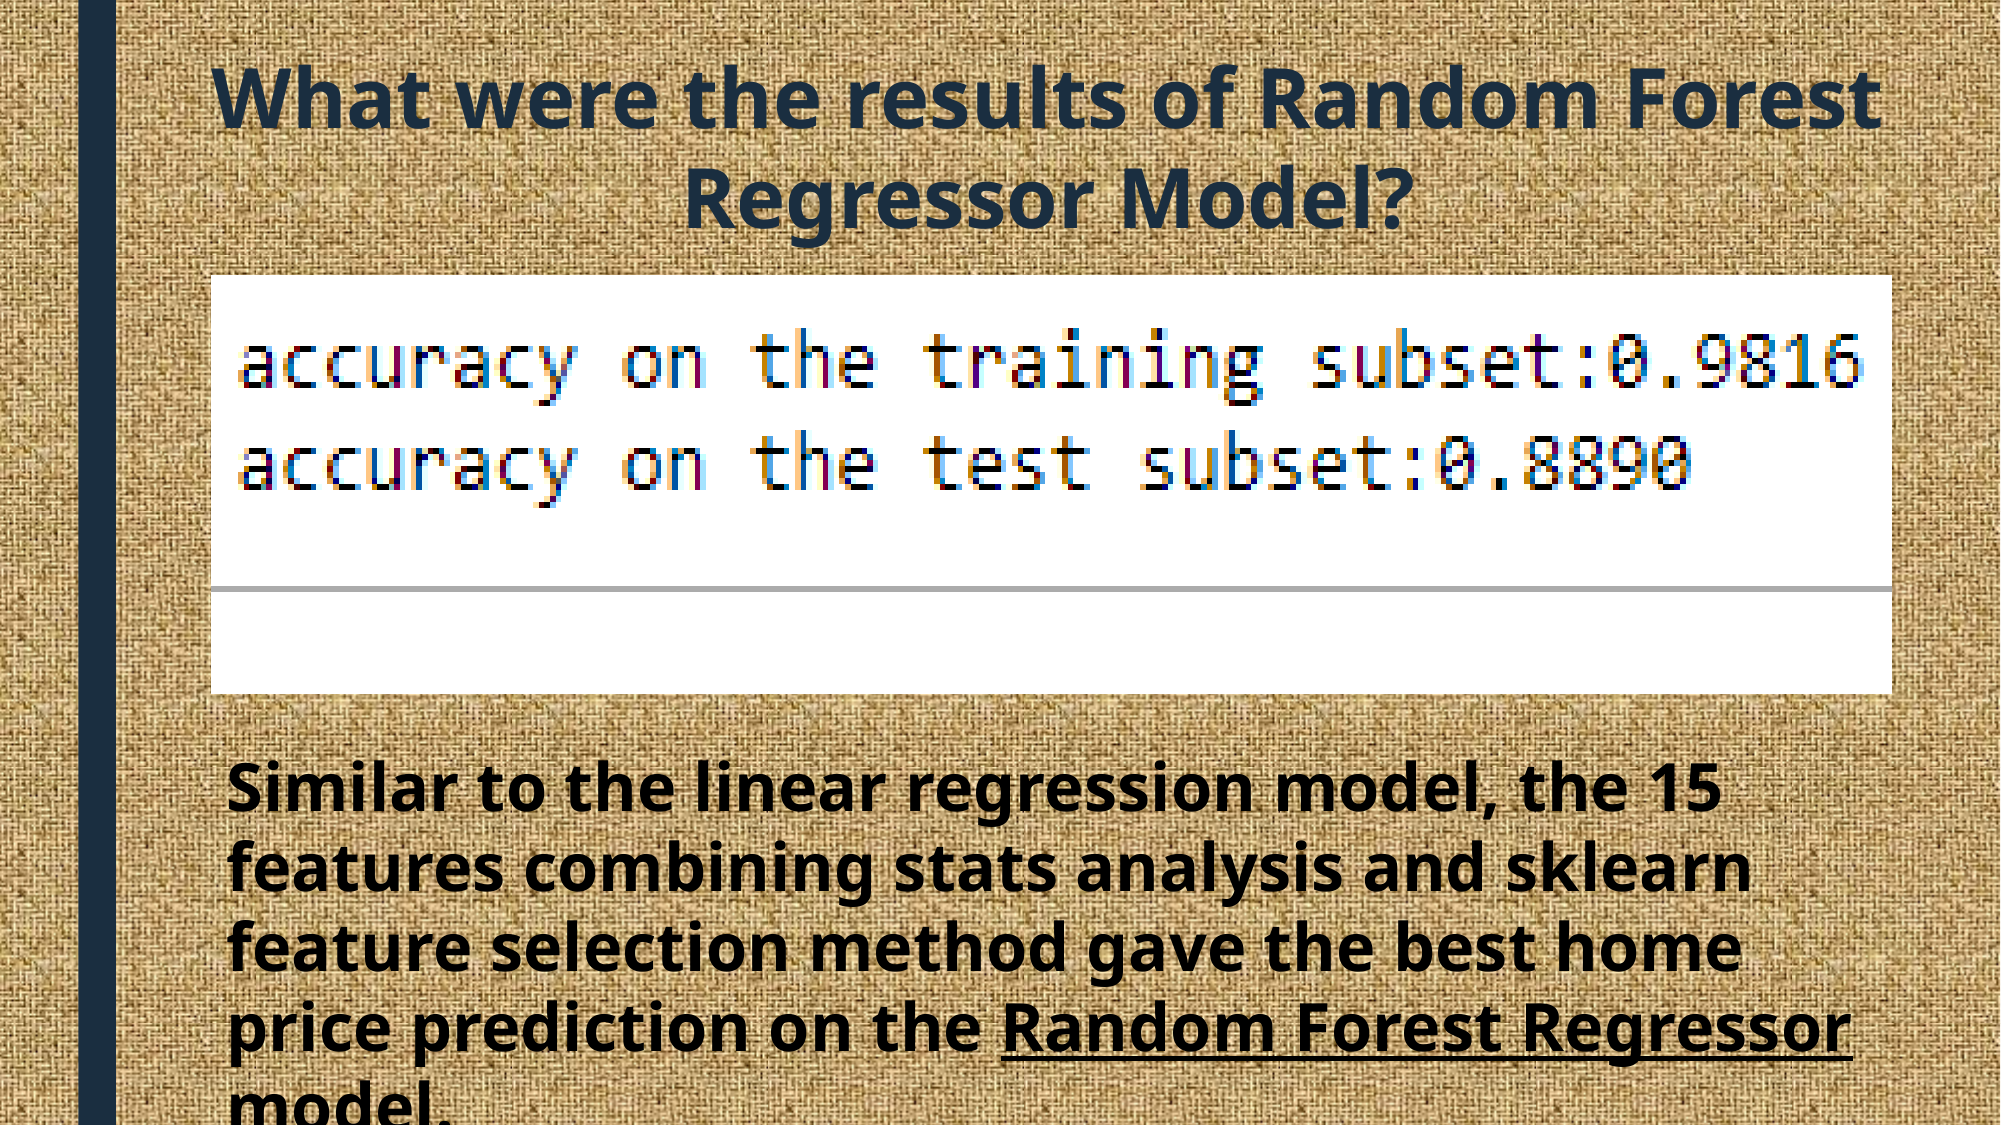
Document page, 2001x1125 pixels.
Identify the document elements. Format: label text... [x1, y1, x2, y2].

picture [116, 0, 2001, 1125]
picture [0, 0, 78, 1125]
text_box What were the results of Random Forest Regressor Model? [136, 37, 1961, 253]
text_box Similar to the linear regression model, the 15 features combining stats analysis and sklearn feature selection method gave the best home price prediction on the Random Forest Regressor model. [211, 737, 1892, 1125]
